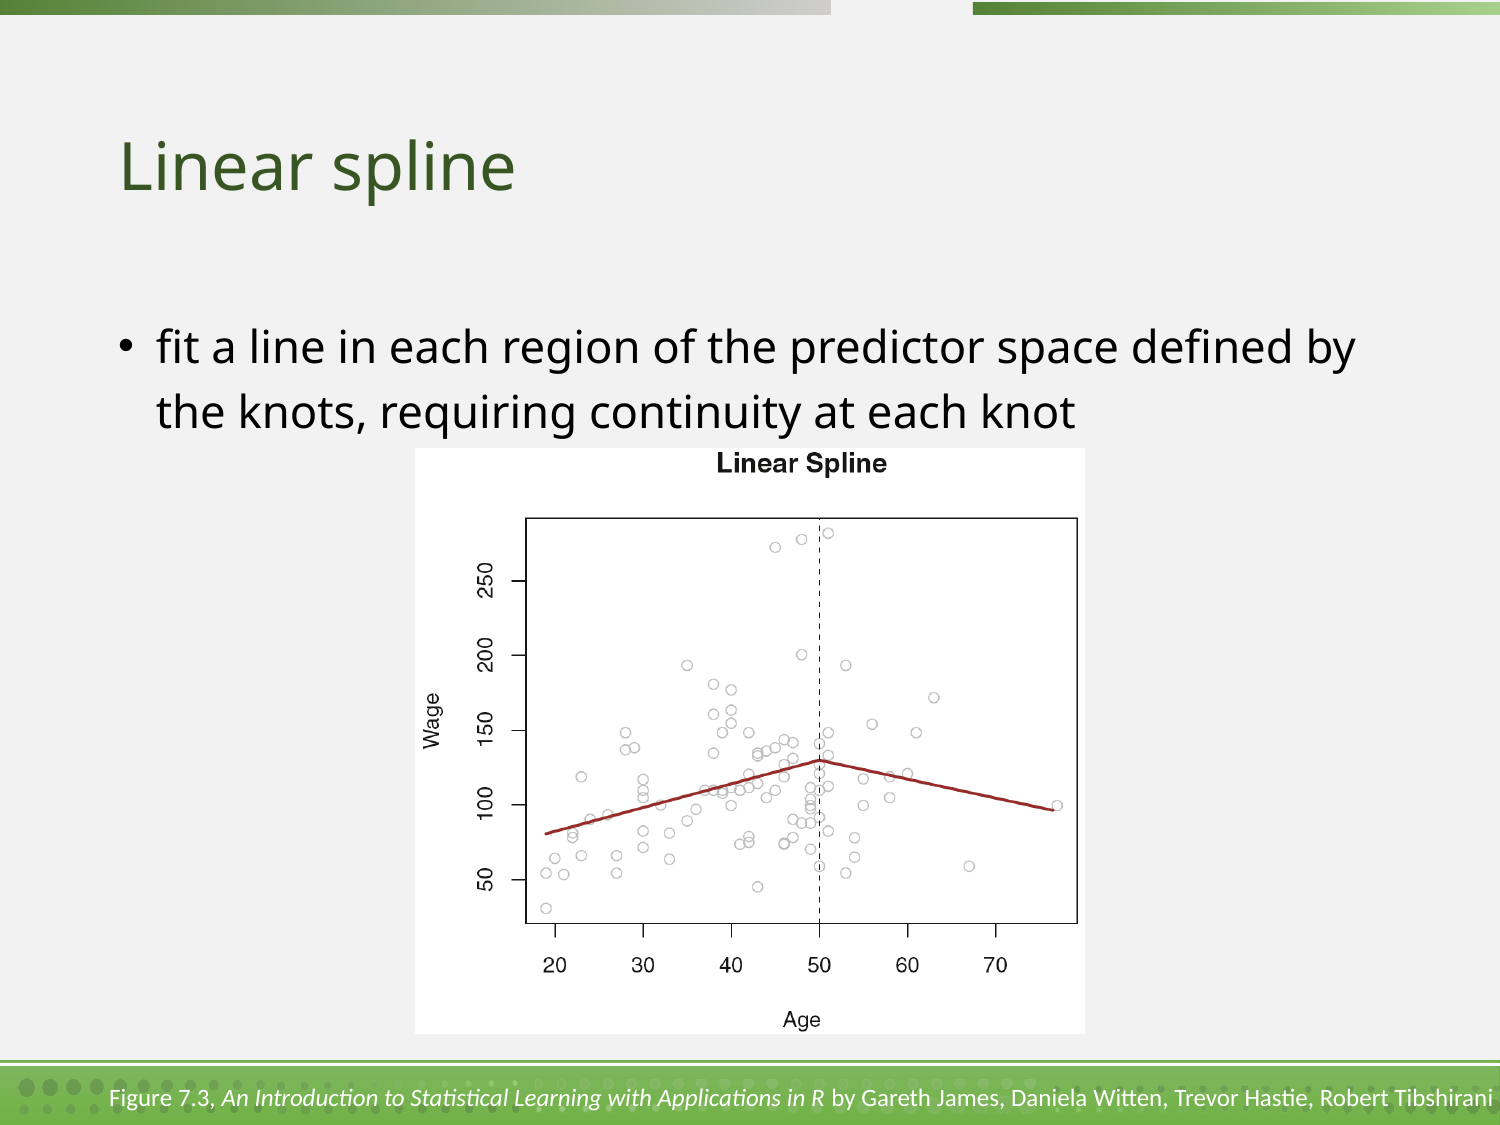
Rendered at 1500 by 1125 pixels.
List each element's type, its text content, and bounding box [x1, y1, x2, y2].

text_box Figure 7.3, An Introduction to Statistical Learning with Applications in R by Gareth James, Daniela Witten, Trevor Hastie, Robert Tibshirani [94, 1073, 1500, 1119]
list fit a line in each region of the predictor space defined by the knots, requiring continuity at each knot [103, 299, 1397, 449]
title Linear spline [103, 59, 1397, 278]
picture [415, 448, 1085, 1034]
